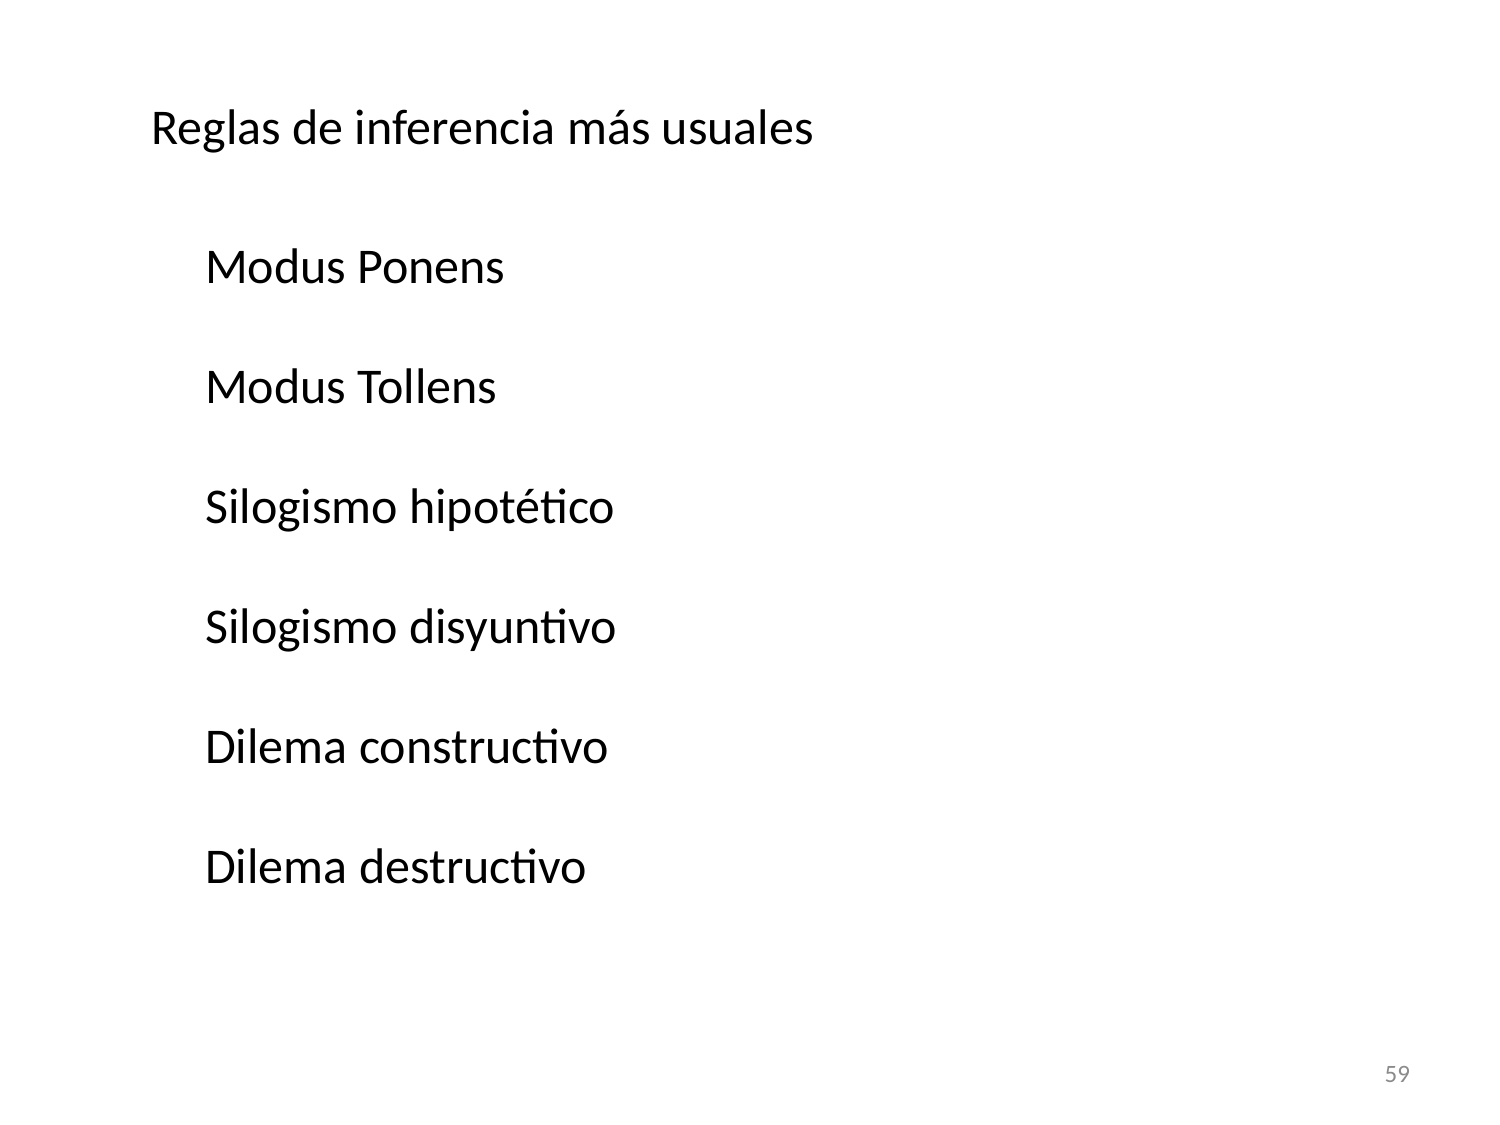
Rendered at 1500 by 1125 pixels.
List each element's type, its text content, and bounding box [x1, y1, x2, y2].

text_box Reglas de inferencia más usuales [136, 87, 1082, 162]
text_box Modus Ponens Modus Tollens Silogismo hipotético Silogismo disyuntivo Dilema constructivo Dilema destructivo [190, 226, 1171, 901]
slide_number 59 [1074, 1042, 1425, 1103]
